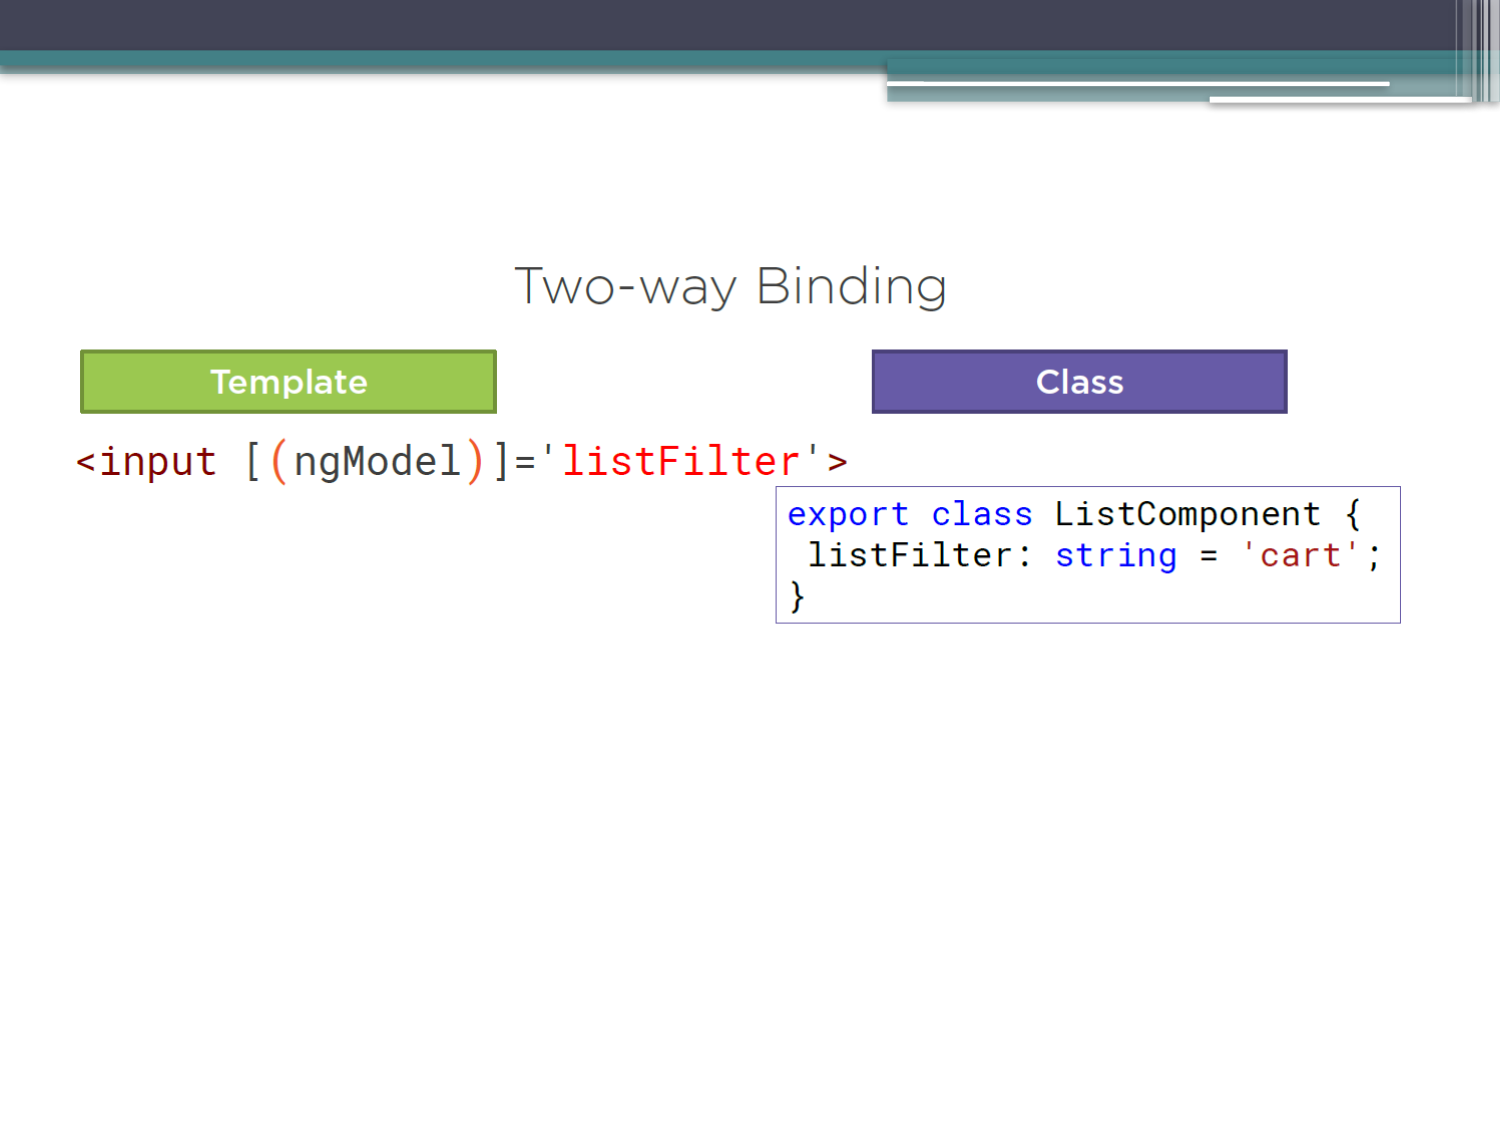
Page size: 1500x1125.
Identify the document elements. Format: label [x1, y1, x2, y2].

list [62, 224, 1413, 726]
